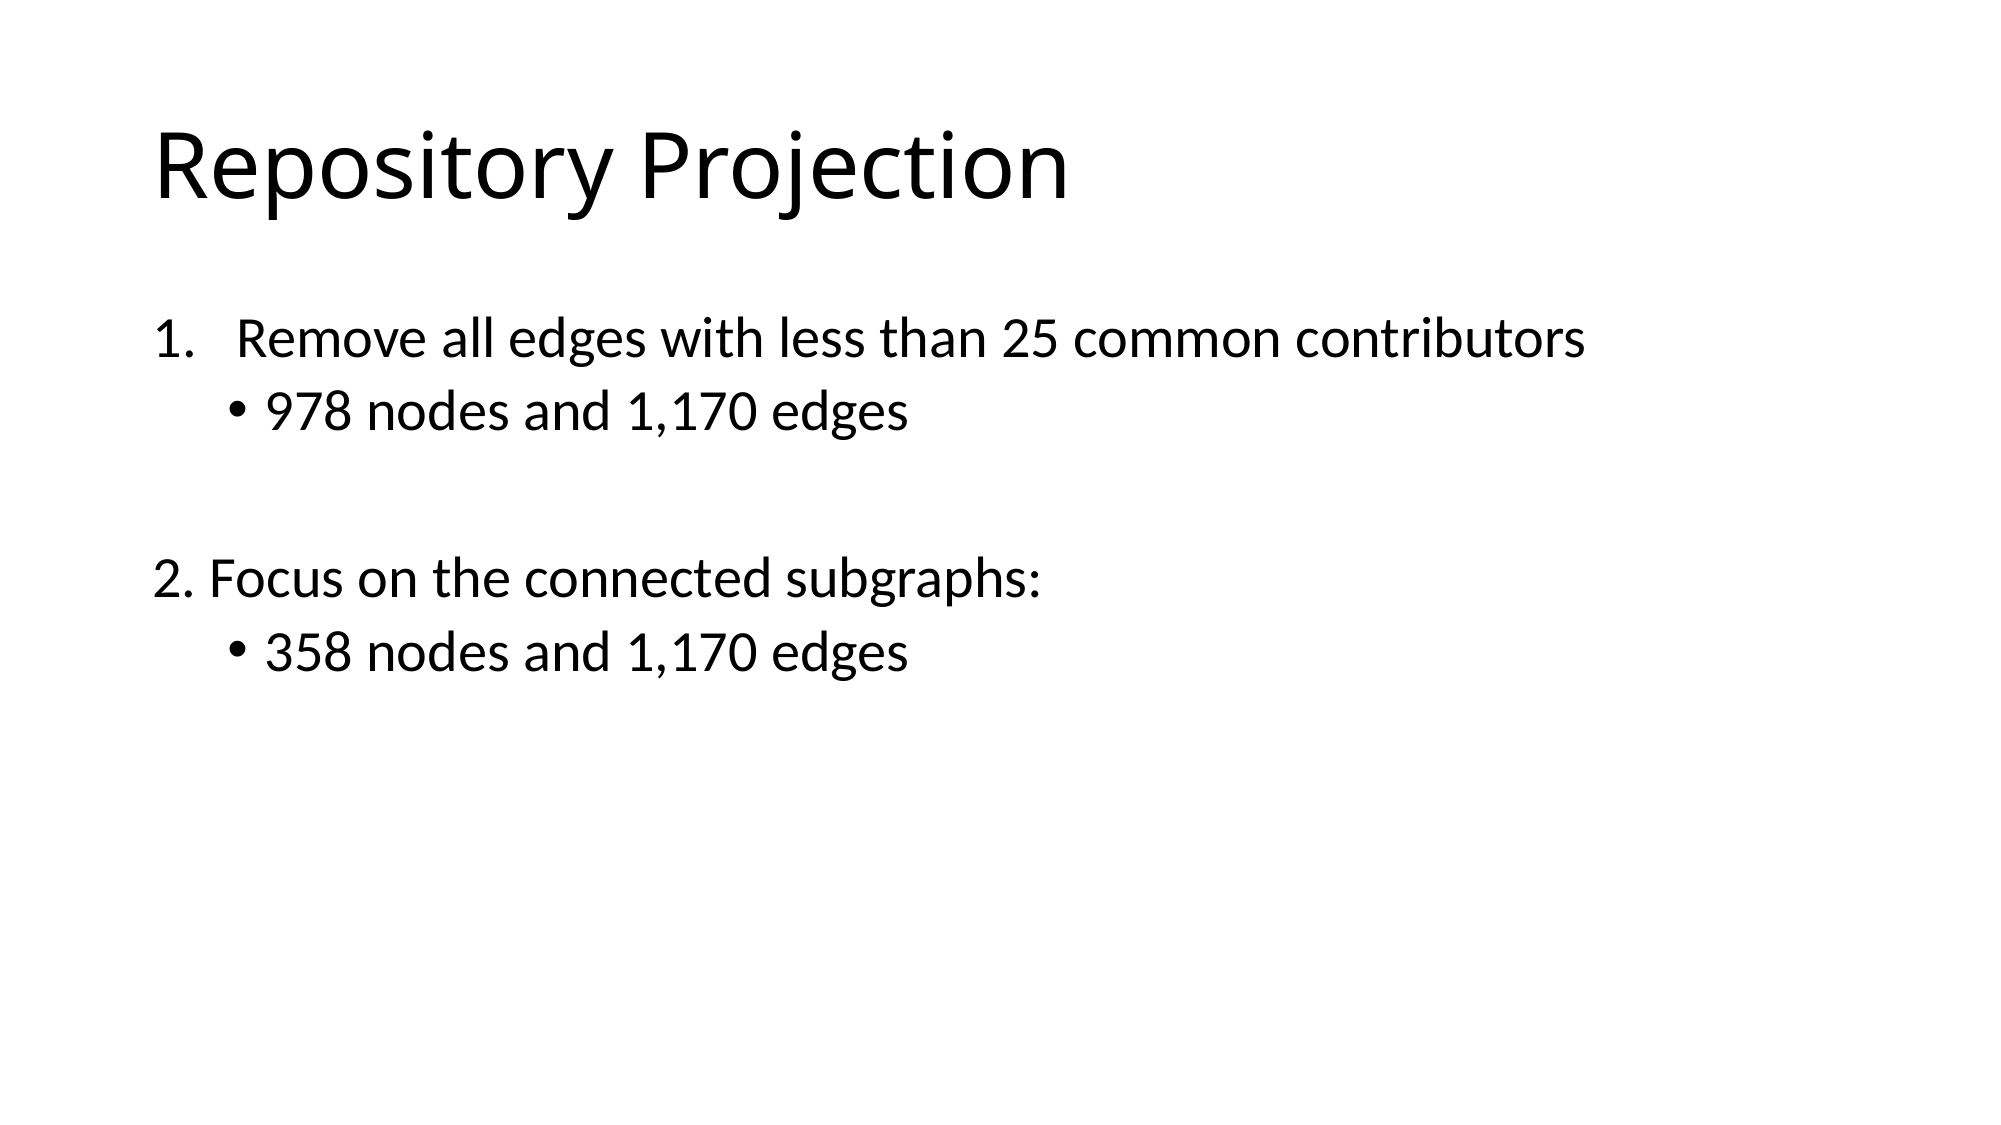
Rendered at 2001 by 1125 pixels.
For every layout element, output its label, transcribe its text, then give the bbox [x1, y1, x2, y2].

list Remove all edges with less than 25 common contributors 978 nodes and 1,170 edges 2. Focus on the connected subgraphs: 358 nodes and 1,170 edges [137, 299, 1863, 1014]
title Repository Projection [137, 59, 1863, 278]
